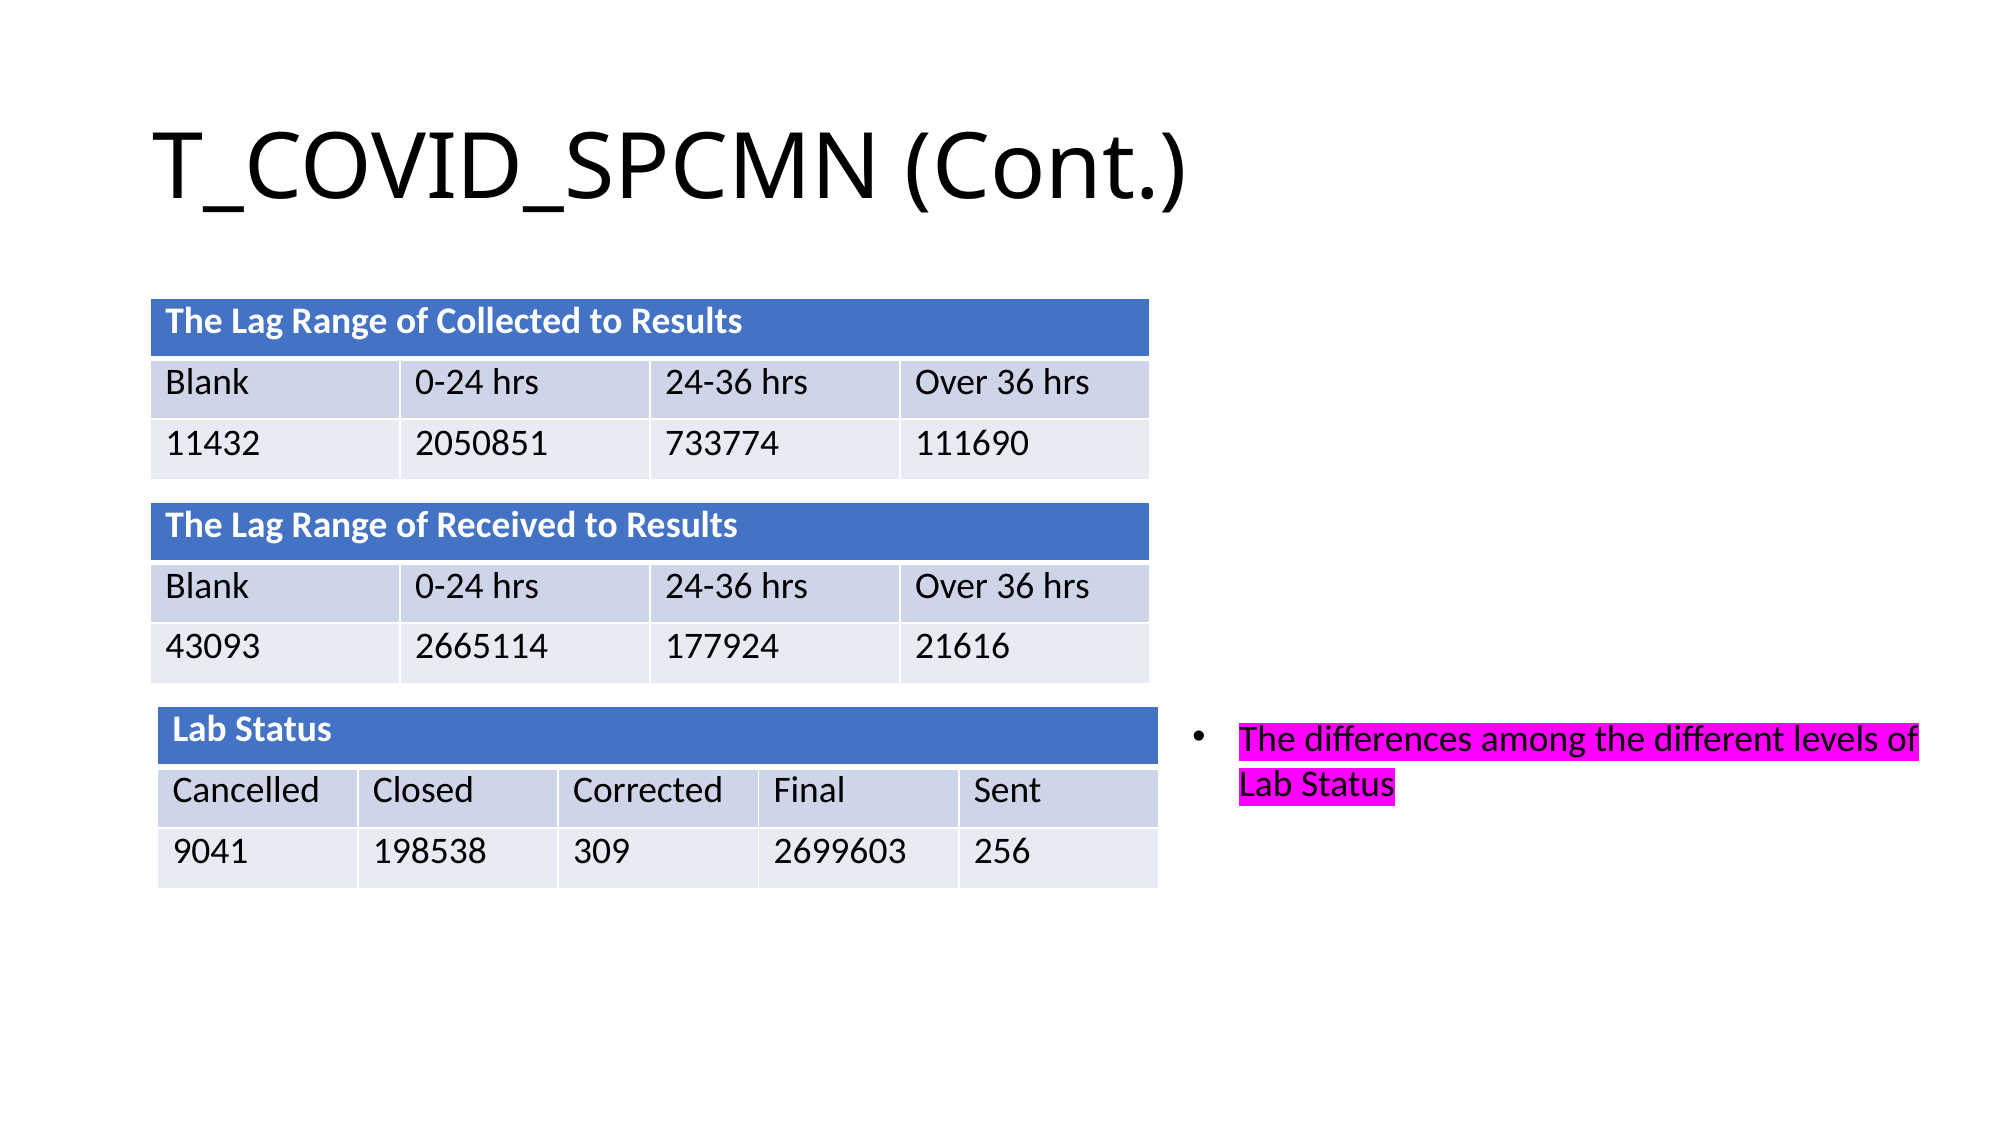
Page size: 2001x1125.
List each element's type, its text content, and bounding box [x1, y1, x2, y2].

text_box The differences among the different levels of Lab Status [1177, 706, 1945, 811]
table_cell 43093 [151, 624, 399, 683]
table_cell 0-24 hrs [401, 361, 649, 418]
table_cell 2699603 [759, 829, 958, 888]
table_cell Corrected [559, 770, 758, 827]
table_cell Blank [151, 361, 399, 418]
table_header The Lag Range of Received to Results [151, 503, 1149, 560]
table_cell 198538 [359, 829, 557, 888]
table_cell 309 [559, 829, 758, 888]
table_cell Over 36 hrs [901, 361, 1149, 418]
table_cell Over 36 hrs [901, 565, 1149, 622]
table_cell Blank [151, 565, 399, 622]
table_cell 733774 [651, 420, 899, 479]
table_cell 256 [960, 829, 1158, 888]
table_cell 177924 [651, 624, 899, 683]
title T_COVID_SPCMN (Cont.) [137, 59, 1863, 278]
table_cell Closed [359, 770, 557, 827]
table_cell Final [759, 770, 958, 827]
table_cell 9041 [158, 829, 357, 888]
table_cell 2665114 [401, 624, 649, 683]
table_cell 0-24 hrs [401, 565, 649, 622]
table_cell 21616 [901, 624, 1149, 683]
table_cell 111690 [901, 420, 1149, 479]
table_cell 24-36 hrs [651, 565, 899, 622]
table_cell Cancelled [158, 770, 357, 827]
table_cell Sent [960, 770, 1158, 827]
table_cell 11432 [151, 420, 399, 479]
table_cell 24-36 hrs [651, 361, 899, 418]
table_header The Lag Range of Collected to Results [151, 299, 1149, 356]
table_cell 2050851 [401, 420, 649, 479]
table_header Lab Status [158, 707, 1158, 764]
